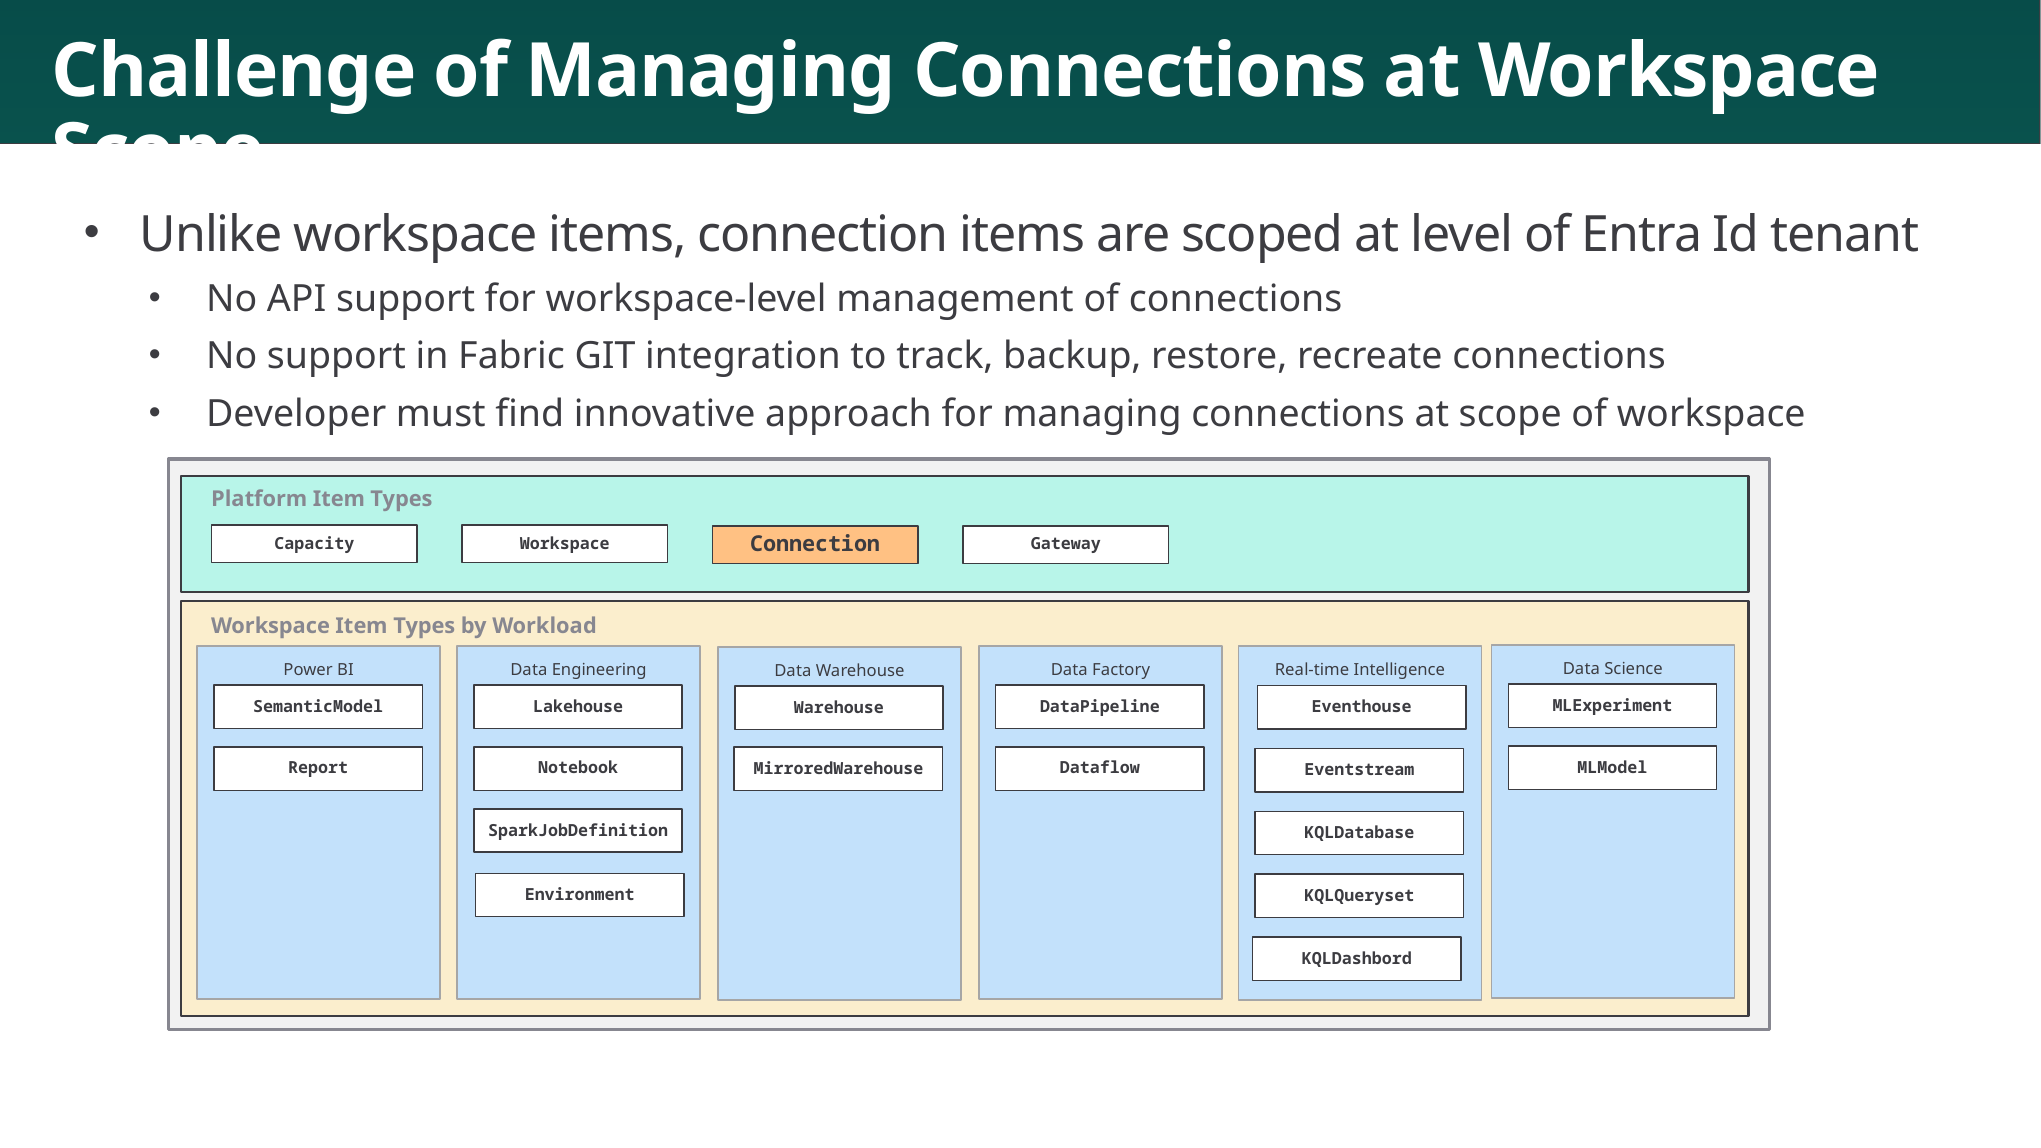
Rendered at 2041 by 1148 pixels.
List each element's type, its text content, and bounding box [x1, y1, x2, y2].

title Challenge of Managing Connections at Workspace Scope [51, 31, 1988, 113]
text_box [168, 458, 1770, 1030]
list Unlike workspace items, connection items are scoped at level of Entra Id tenant No API support for workspace-level management of connections No support in Fabric GIT integration to track, backup, restore, recreate connections Developer must find innovative approach for managing connections at scope of workspace [83, 201, 1988, 437]
